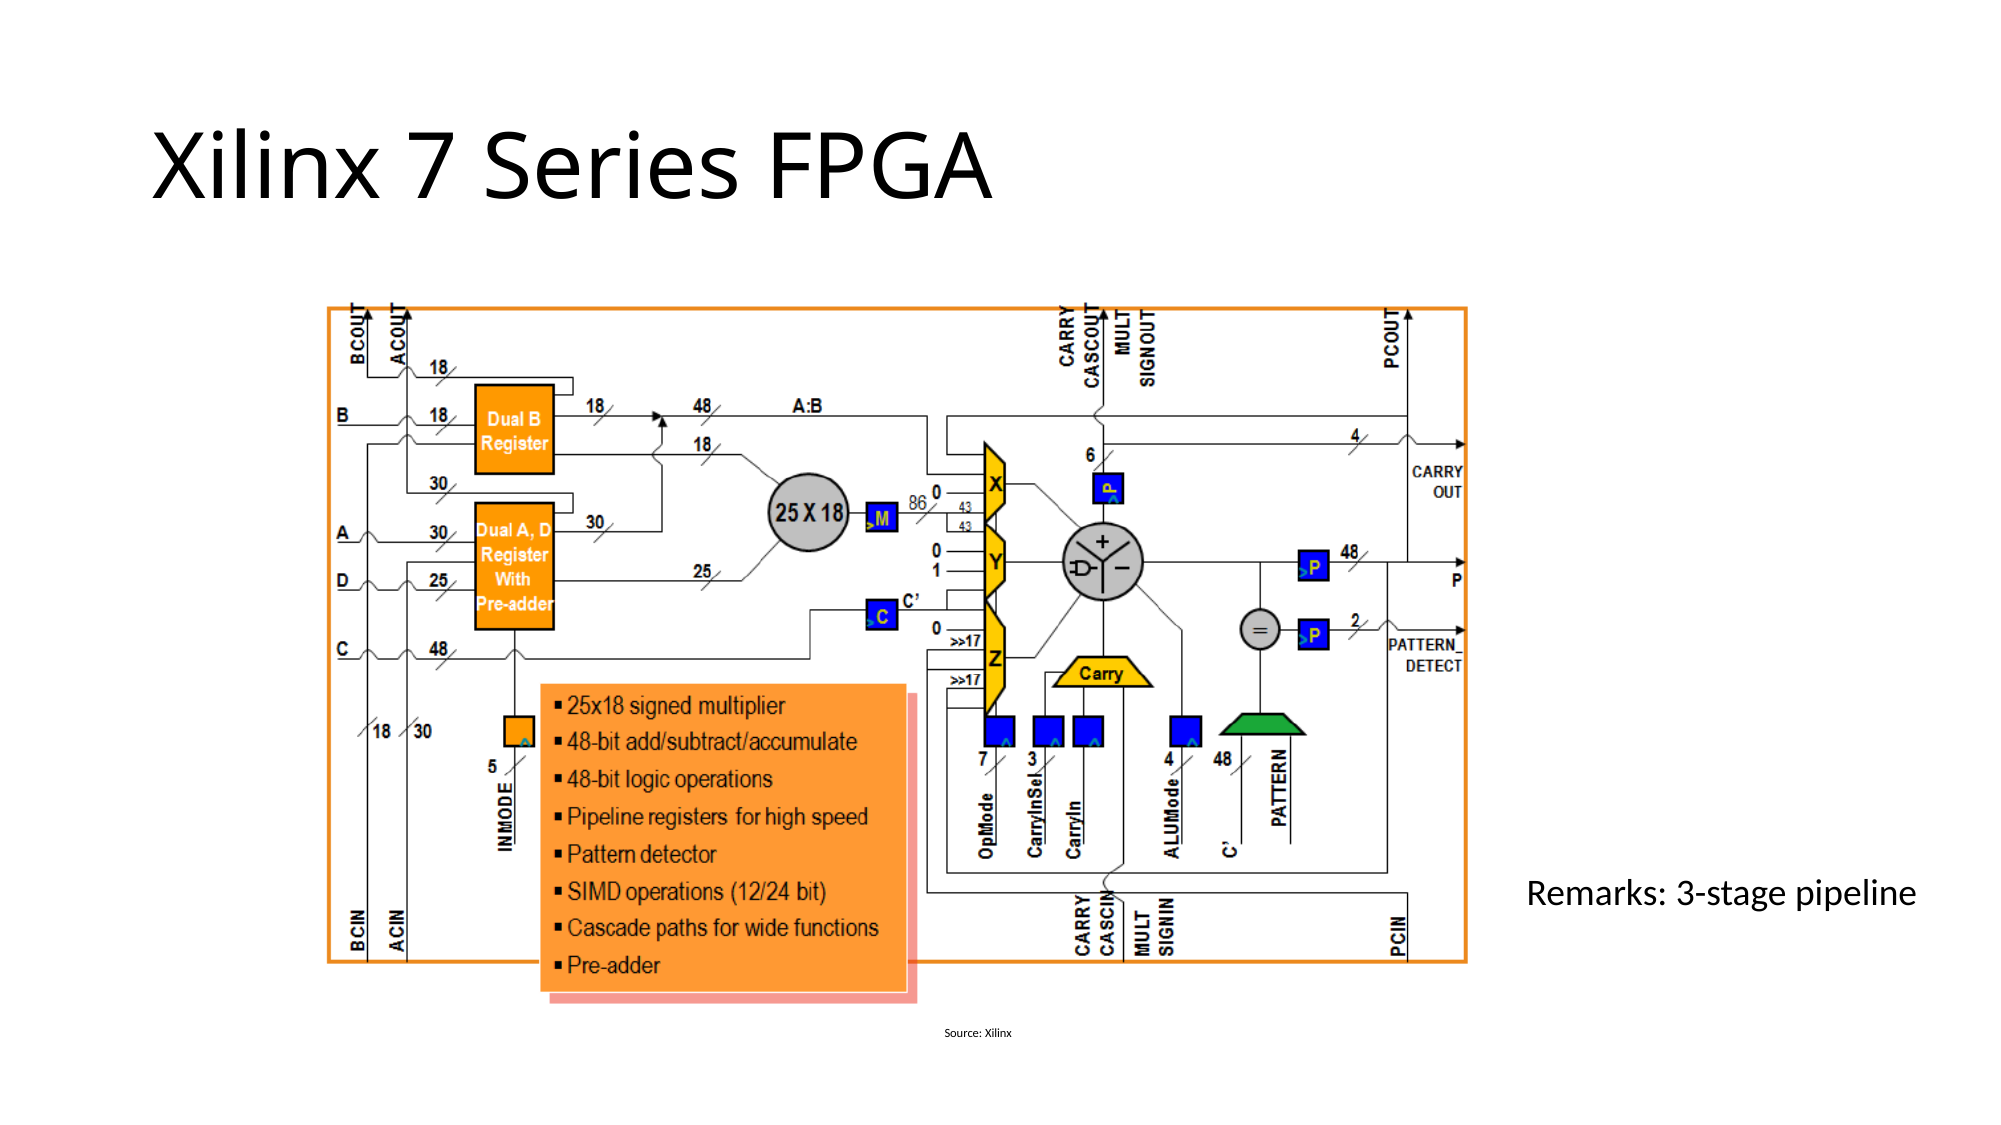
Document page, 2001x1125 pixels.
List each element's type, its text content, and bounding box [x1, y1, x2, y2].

text_box Remarks: 3-stage pipeline [1556, 860, 1962, 921]
text_box Source: Xilinx [753, 1019, 1204, 1048]
title Xilinx 7 Series FPGA [137, 59, 1863, 278]
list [263, 281, 1556, 1019]
